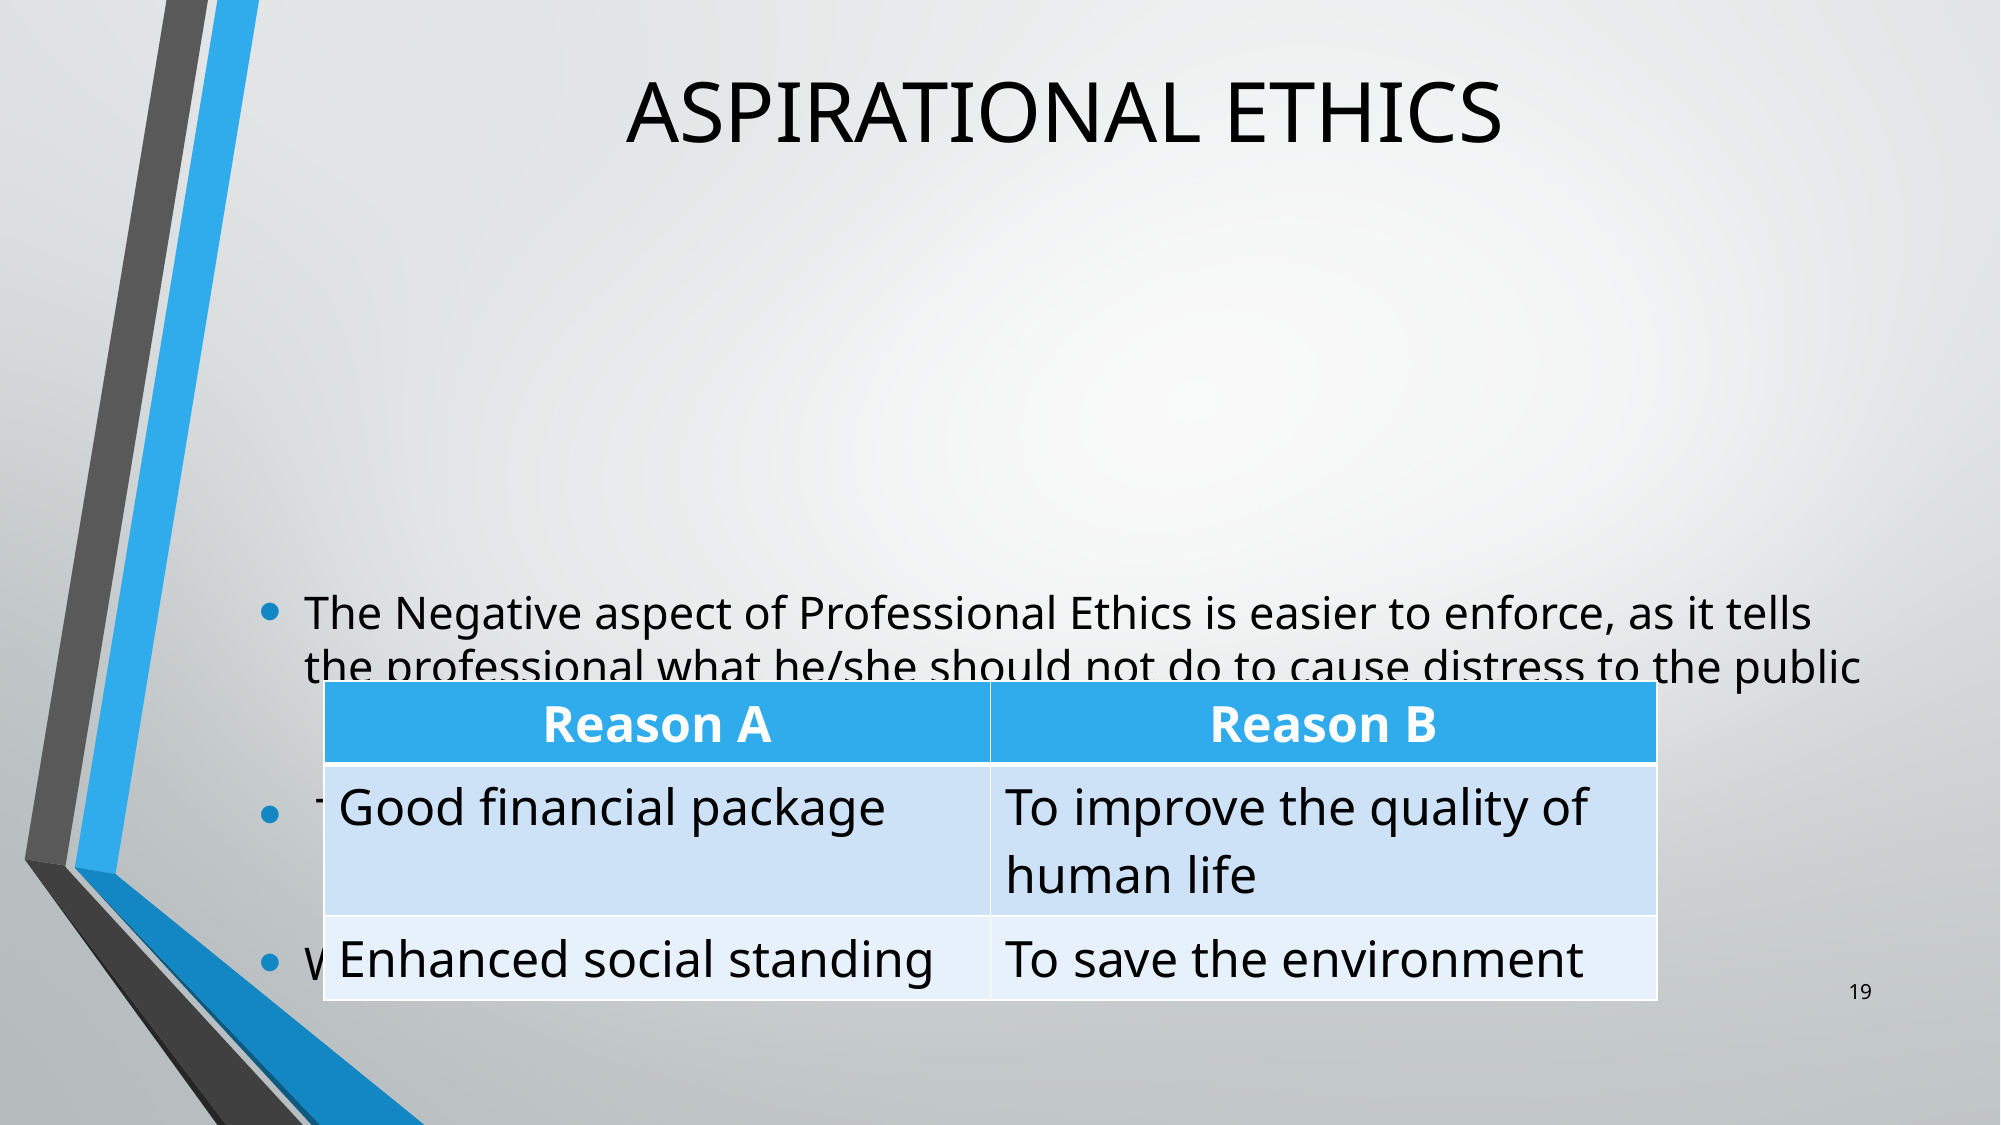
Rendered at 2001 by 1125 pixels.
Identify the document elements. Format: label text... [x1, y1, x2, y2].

slide_number 19 [1796, 962, 1887, 1023]
table_cell To save the environment [991, 917, 1656, 999]
table_header Reason A [325, 682, 990, 762]
table_cell Good financial package [325, 767, 990, 915]
list The Negative aspect of Professional Ethics is easier to enforce, as it tells the professional what he/she should not do to cause distress to the public There is an absence of a motivational dimension Why does a person choose Engineering as a career ?? [243, 190, 1887, 1008]
table_cell Enhanced social standing [325, 917, 990, 999]
table_cell To improve the quality of human life [991, 767, 1656, 915]
title ASPIRATIONAL ETHICS [243, 27, 1887, 190]
table_header Reason B [991, 682, 1656, 762]
